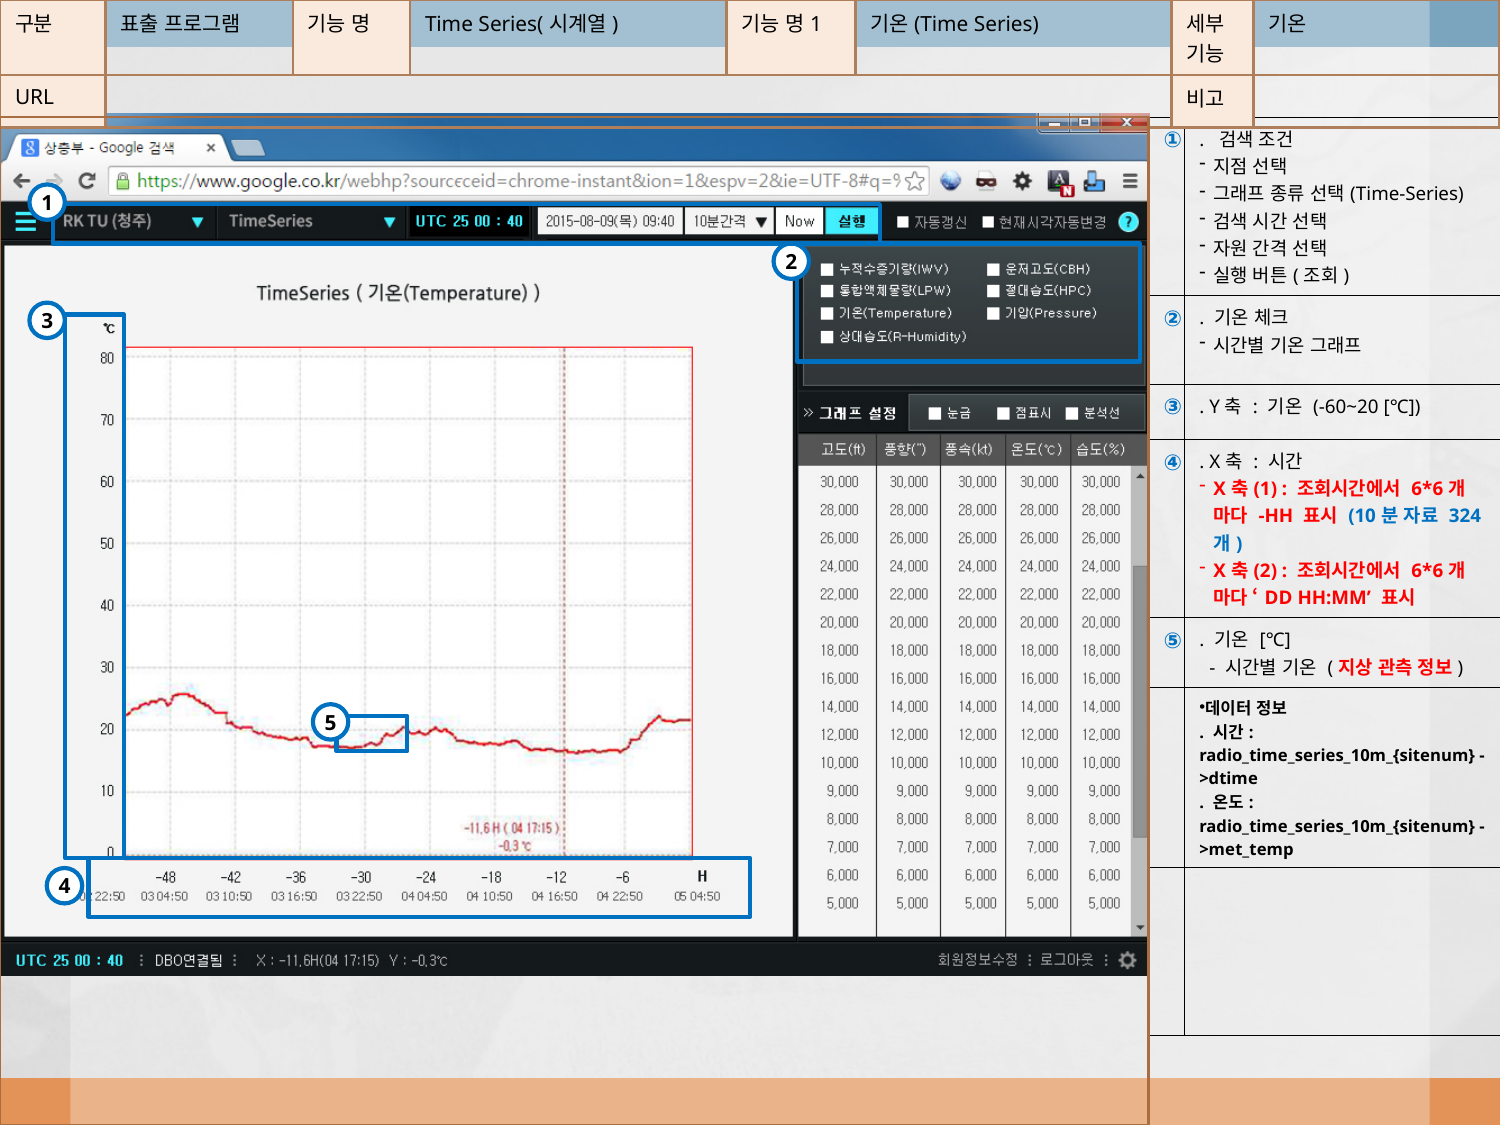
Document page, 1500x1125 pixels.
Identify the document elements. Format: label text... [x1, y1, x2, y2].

table_cell ④ [1152, 440, 1184, 617]
table_header . 검색 조건 지점 선택 그래프 종류 선택(Time-Series) 검색 시간 선택 자원 간격 선택 실행 버튼(조회) [1185, 129, 1500, 295]
table_header 세부 기능 [1173, 1, 1252, 74]
table_cell ③ [1152, 385, 1184, 439]
table_cell 데이터 정보 . 시간: radio_time_series_10m_{sitenum} ->dtime . 온도: radio_time_series_10m_{sitenum} ->met_temp [1185, 688, 1500, 867]
table_cell . X축 : 시간 X축(1) : 조회시간에서 6*6개 마다 -HH 표시 (10분 자료 324개) X축(2) : 조회시간에서 6*6개 마다 ‘DD HH:MM’ 표시 [1185, 440, 1500, 617]
table_cell . 기온 [℃] - 시간별 기온 (지상 관측 정보) [1185, 618, 1500, 687]
table_header 기온(Time Series) [857, 1, 1170, 74]
table_cell . Y축 : 기온 (-60~20 [℃]) [1185, 385, 1500, 439]
table_header 기온 [1255, 1, 1498, 74]
table_cell ⑤ [1152, 618, 1184, 687]
table_cell [1255, 76, 1498, 126]
table_header ① [1152, 129, 1184, 295]
table_cell 비고 [1173, 76, 1252, 126]
picture [0, 113, 1150, 976]
text_box [734, 18, 766, 57]
table_header 기능 명1 [728, 1, 854, 74]
table_header 기능 명 [294, 1, 409, 74]
table_cell [1152, 688, 1184, 867]
table_header 구분 [1, 1, 104, 74]
table_cell [107, 76, 1170, 126]
table_header 표출 프로그램 [107, 1, 292, 74]
table_cell URL [1, 76, 104, 110]
table_cell ② [1152, 296, 1184, 384]
text_box [0, 977, 1150, 1125]
table_cell . 기온 체크 시간별 기온 그래프 [1185, 296, 1500, 384]
table_header Time Series(시계열) [411, 1, 725, 74]
table_cell [1150, 868, 1184, 1035]
table_cell [1185, 868, 1500, 1035]
